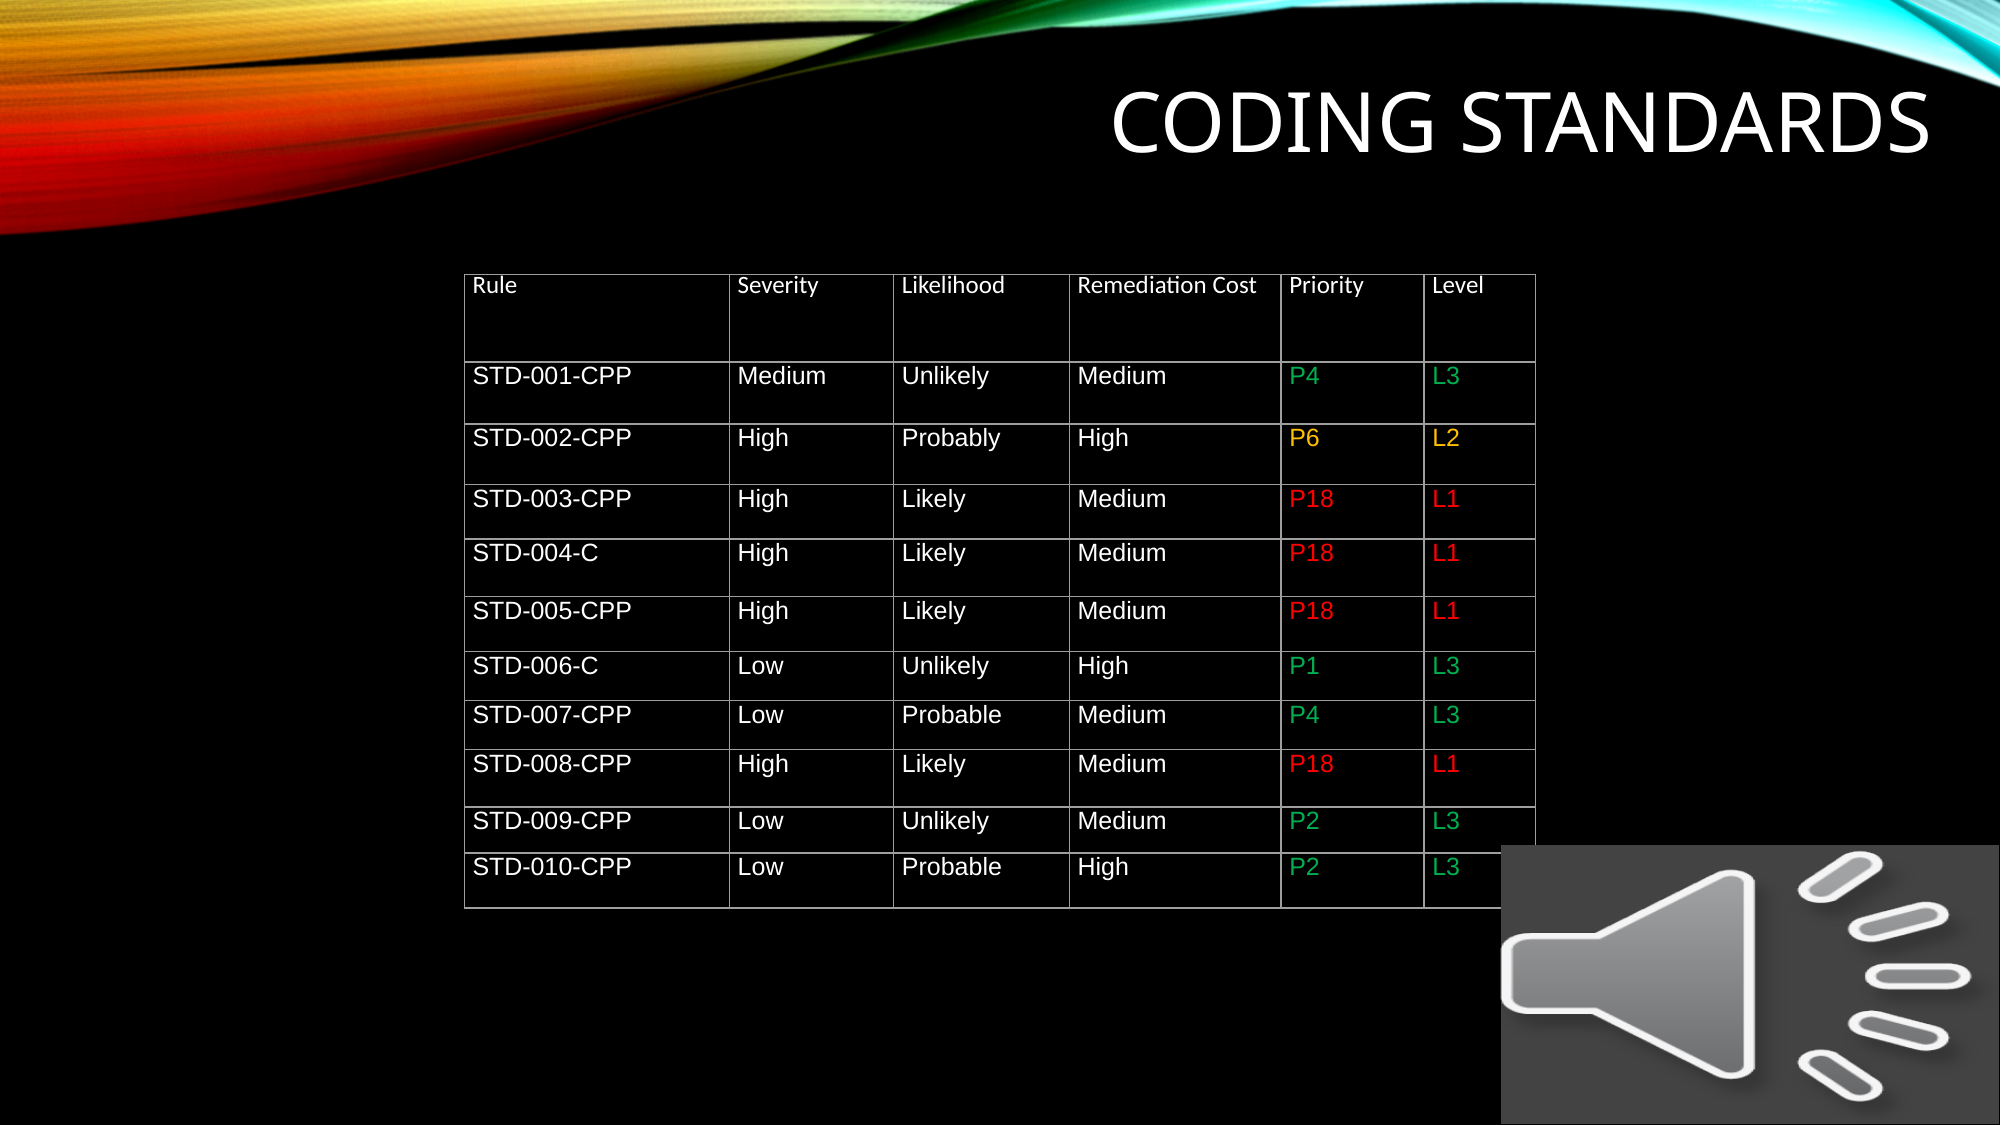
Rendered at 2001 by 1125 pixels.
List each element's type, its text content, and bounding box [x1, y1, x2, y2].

table_header Remediation Cost [1070, 275, 1280, 361]
table_cell Likely [894, 750, 1069, 806]
table_cell STD-010-CPP [465, 854, 729, 907]
table_cell P1 [1282, 652, 1423, 700]
table_cell Unlikely [894, 363, 1069, 423]
table_cell Medium [1070, 750, 1280, 806]
table_cell P18 [1282, 540, 1423, 596]
table_cell High [730, 750, 893, 806]
table_cell Medium [1070, 597, 1280, 651]
table_cell Likely [894, 540, 1069, 596]
picture [0, 0, 2000, 237]
table_cell P18 [1282, 485, 1423, 538]
table_cell L3 [1425, 363, 1535, 423]
table_cell L1 [1425, 750, 1535, 806]
table_cell Low [730, 808, 893, 852]
table_cell STD-001-CPP [465, 363, 729, 423]
table_cell Medium [730, 363, 893, 423]
picture [1499, 843, 2000, 1125]
table_cell Low [730, 854, 893, 907]
table_cell Unlikely [894, 652, 1069, 700]
table_cell STD-003-CPP [465, 485, 729, 538]
table_cell Probable [894, 701, 1069, 749]
table_cell Unlikely [894, 808, 1069, 852]
table_cell STD-006-C [465, 652, 729, 700]
table_cell Low [730, 652, 893, 700]
table_cell Medium [1070, 540, 1280, 596]
table_cell High [730, 425, 893, 484]
table_cell Low [730, 701, 893, 749]
table_cell STD-005-CPP [465, 597, 729, 651]
table_cell STD-009-CPP [465, 808, 729, 852]
table_cell L3 [1425, 808, 1535, 852]
table_cell Medium [1070, 808, 1280, 852]
table_cell L2 [1425, 425, 1535, 484]
table_header Rule [465, 275, 729, 361]
table_cell STD-007-CPP [465, 701, 729, 749]
table_cell P4 [1282, 701, 1423, 749]
table_cell P6 [1282, 425, 1423, 484]
table_cell STD-008-CPP [465, 750, 729, 806]
table_cell Medium [1070, 485, 1280, 538]
table_cell L3 [1425, 701, 1535, 749]
table_cell High [1070, 425, 1280, 484]
table_cell L3 [1425, 854, 1494, 907]
table_cell High [1070, 652, 1280, 700]
table_header Priority [1282, 275, 1423, 361]
table_cell L1 [1425, 540, 1535, 596]
table_cell Likely [894, 485, 1069, 538]
table_cell STD-002-CPP [465, 425, 729, 484]
table_cell High [730, 540, 893, 596]
table_cell Likely [894, 597, 1069, 651]
table_cell Probable [894, 854, 1069, 907]
table_cell P4 [1282, 363, 1423, 423]
table_cell P2 [1282, 808, 1423, 852]
table_cell P18 [1282, 750, 1423, 806]
table_cell L1 [1425, 597, 1535, 651]
table_cell Medium [1070, 363, 1280, 423]
table_cell L1 [1425, 485, 1535, 538]
table_header Likelihood [894, 275, 1069, 361]
table_cell Probably [894, 425, 1069, 484]
table_cell STD-004-C [465, 540, 729, 596]
table_cell High [730, 485, 893, 538]
table_cell High [730, 597, 893, 651]
table_header Level [1425, 275, 1535, 361]
table_header Severity [730, 275, 893, 361]
table_cell Medium [1070, 701, 1280, 749]
table_cell L3 [1425, 652, 1535, 700]
table_cell High [1070, 854, 1280, 907]
table_cell P2 [1282, 854, 1423, 907]
title CODING STANDARDS [535, 19, 1948, 232]
table_cell P18 [1282, 597, 1423, 651]
